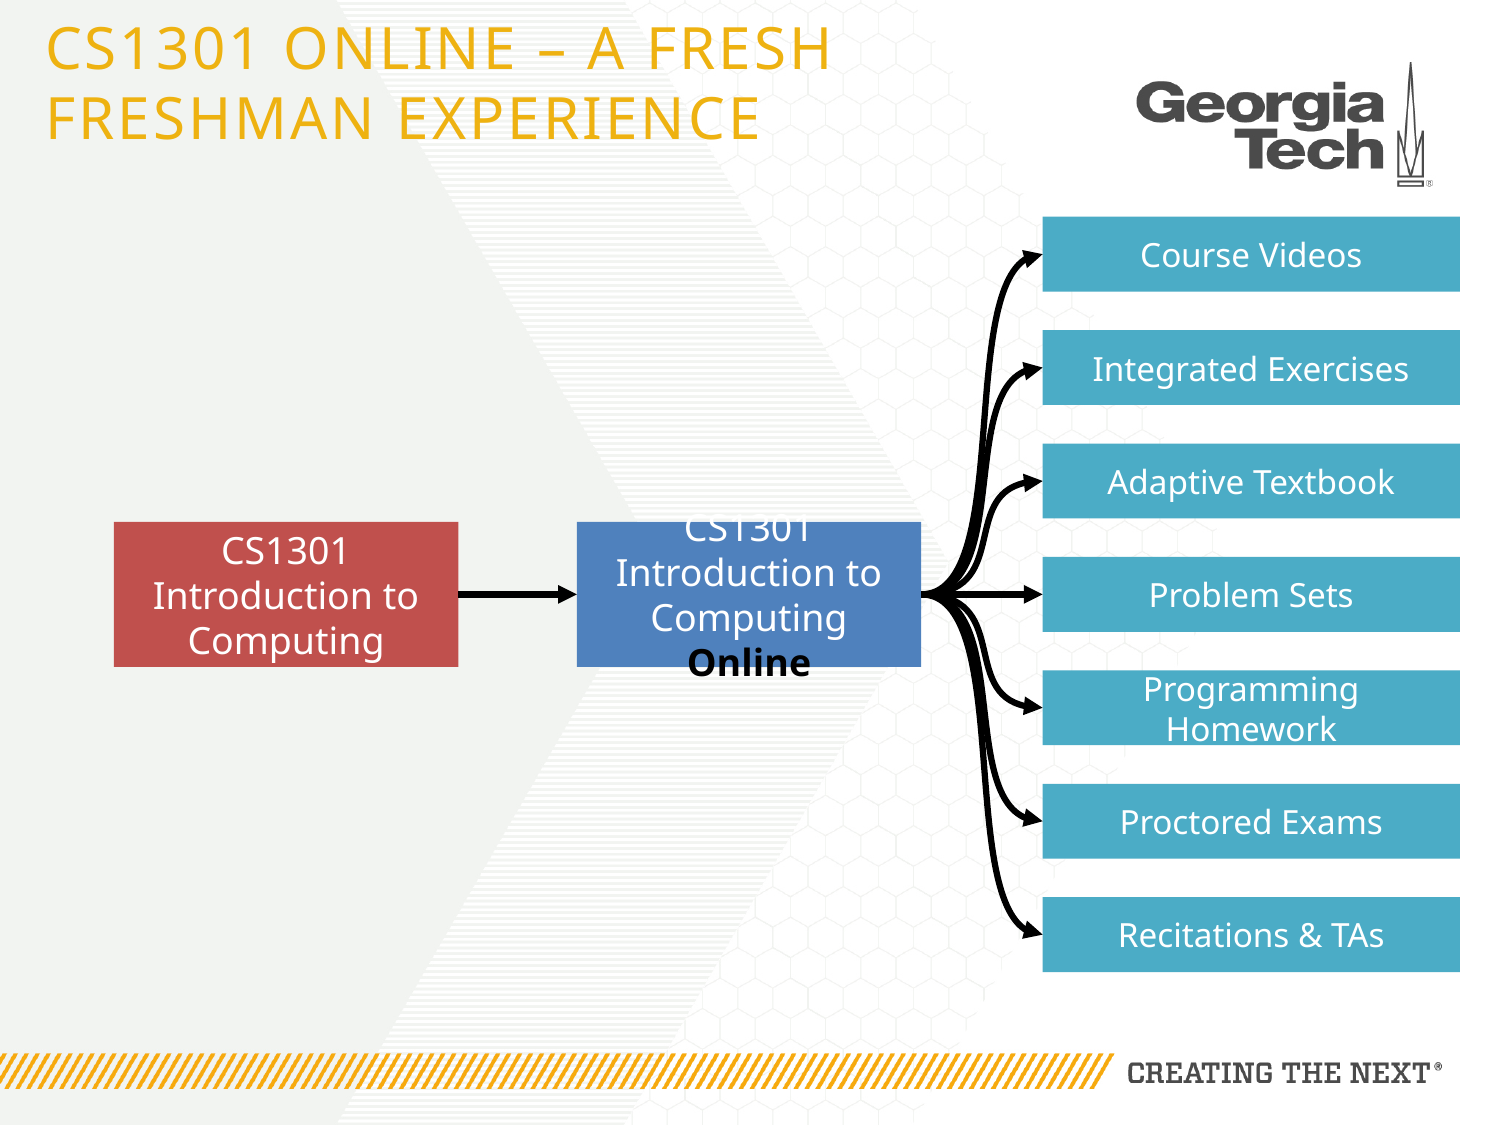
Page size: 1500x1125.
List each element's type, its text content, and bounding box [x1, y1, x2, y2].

text_box Problem Sets [1048, 555, 1462, 634]
text_box CS1301 Introduction to Computing Online [575, 520, 914, 669]
text_box Integrated Exercises [1047, 328, 1462, 407]
text_box Course Videos [1041, 215, 1462, 294]
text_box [920, 367, 1043, 480]
text_box CS1301 Online – A fresh Freshman Experience [0, 0, 1007, 163]
text_box Programming Homework [1048, 668, 1462, 747]
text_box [920, 594, 1043, 935]
text_box Adaptive Textbook [1048, 441, 1462, 521]
picture [0, 0, 1500, 1125]
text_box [920, 480, 1043, 591]
text_box CS1301 Introduction to Computing [112, 520, 460, 669]
text_box Recitations & TAs [1041, 895, 1462, 974]
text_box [920, 253, 1043, 366]
text_box Proctored Exams [1047, 782, 1462, 861]
